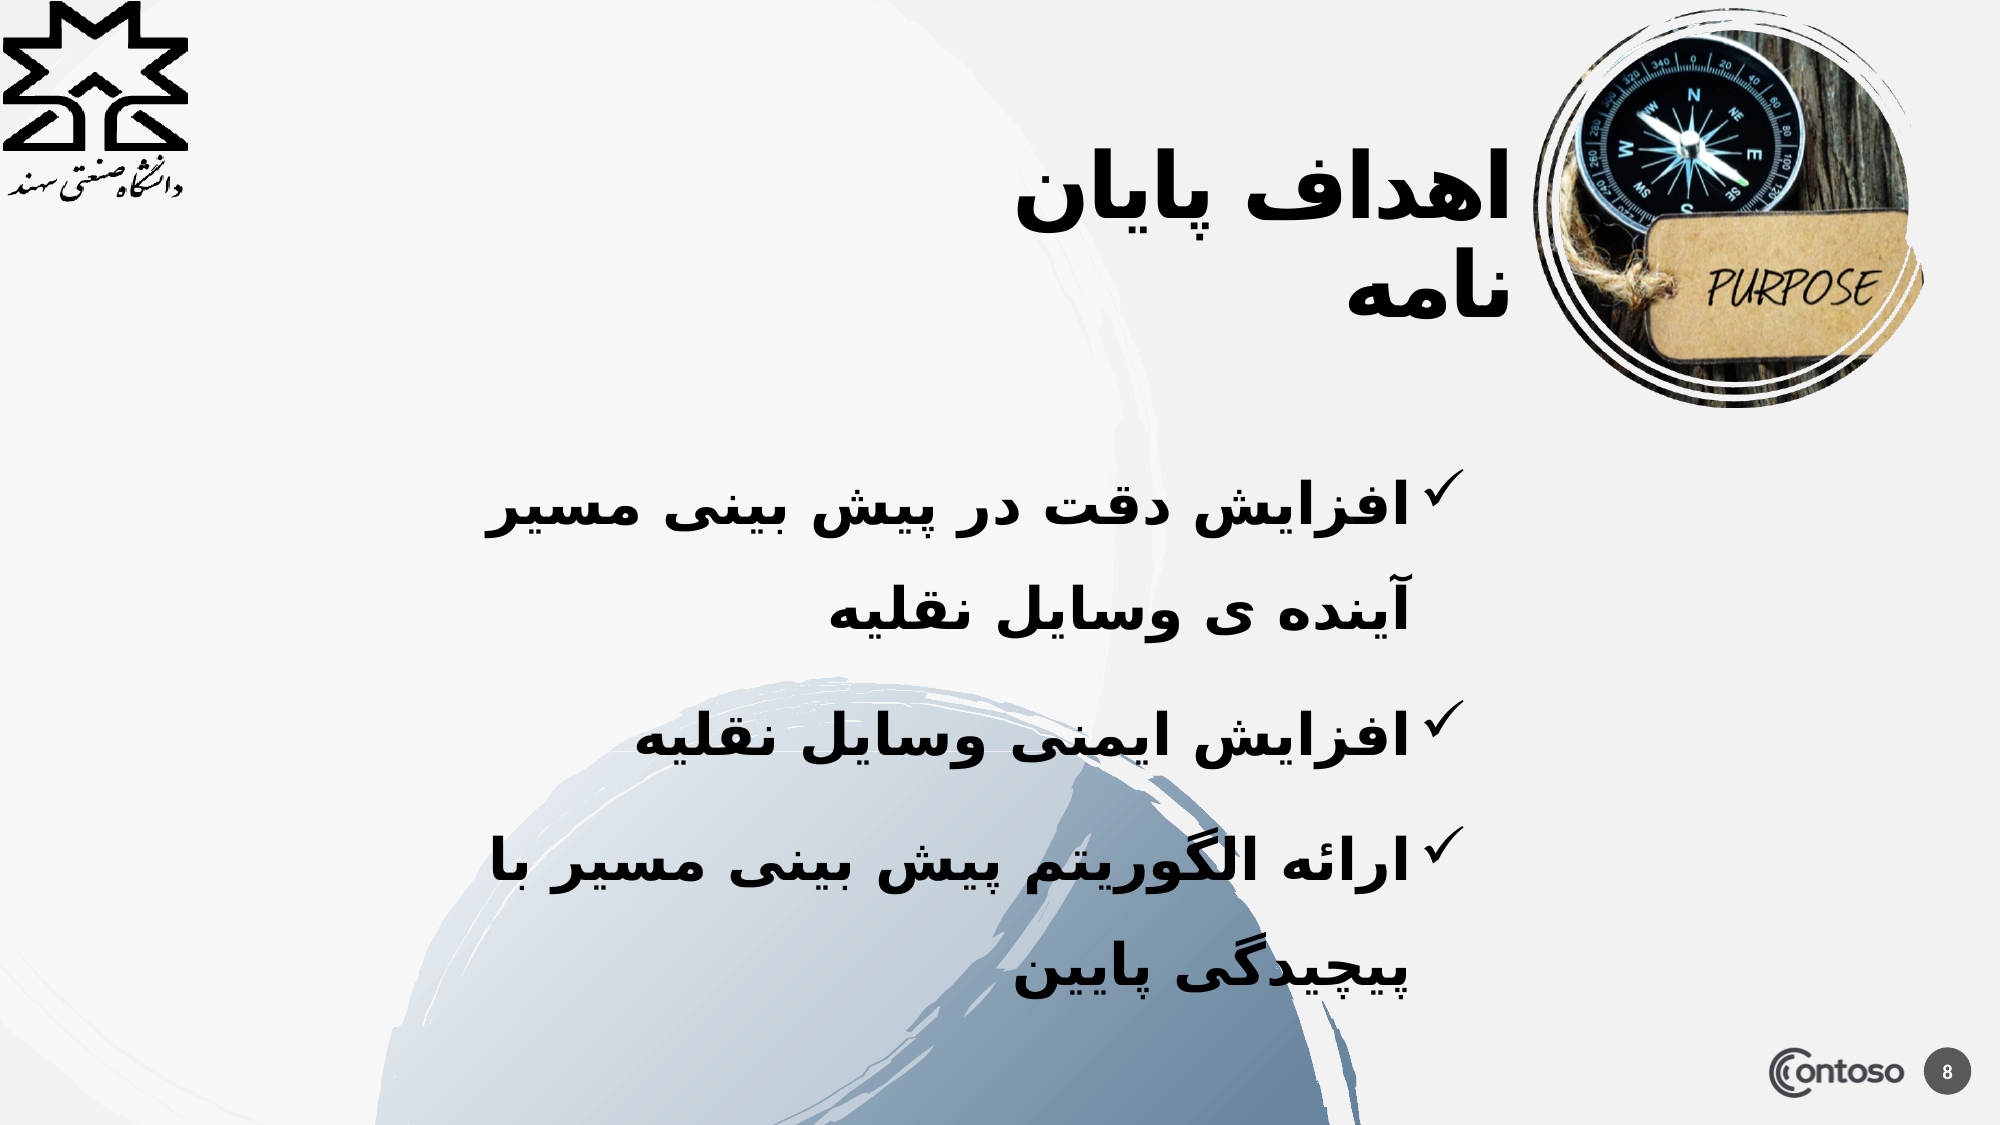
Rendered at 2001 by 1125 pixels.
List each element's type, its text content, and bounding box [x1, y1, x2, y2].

title اهداف پایان نامه [828, 239, 1516, 338]
list افزایش دقت در پیش بینی مسیر آینده ی وسایل نقلیه افزایش ایمنی وسایل نقلیه ارائه الگوریتم پیش بینی مسیر با پیچیدگی پایین [386, 430, 1468, 790]
picture [3, 1, 188, 202]
slide_number 8 [1923, 1047, 1972, 1095]
picture [1533, 8, 1924, 408]
